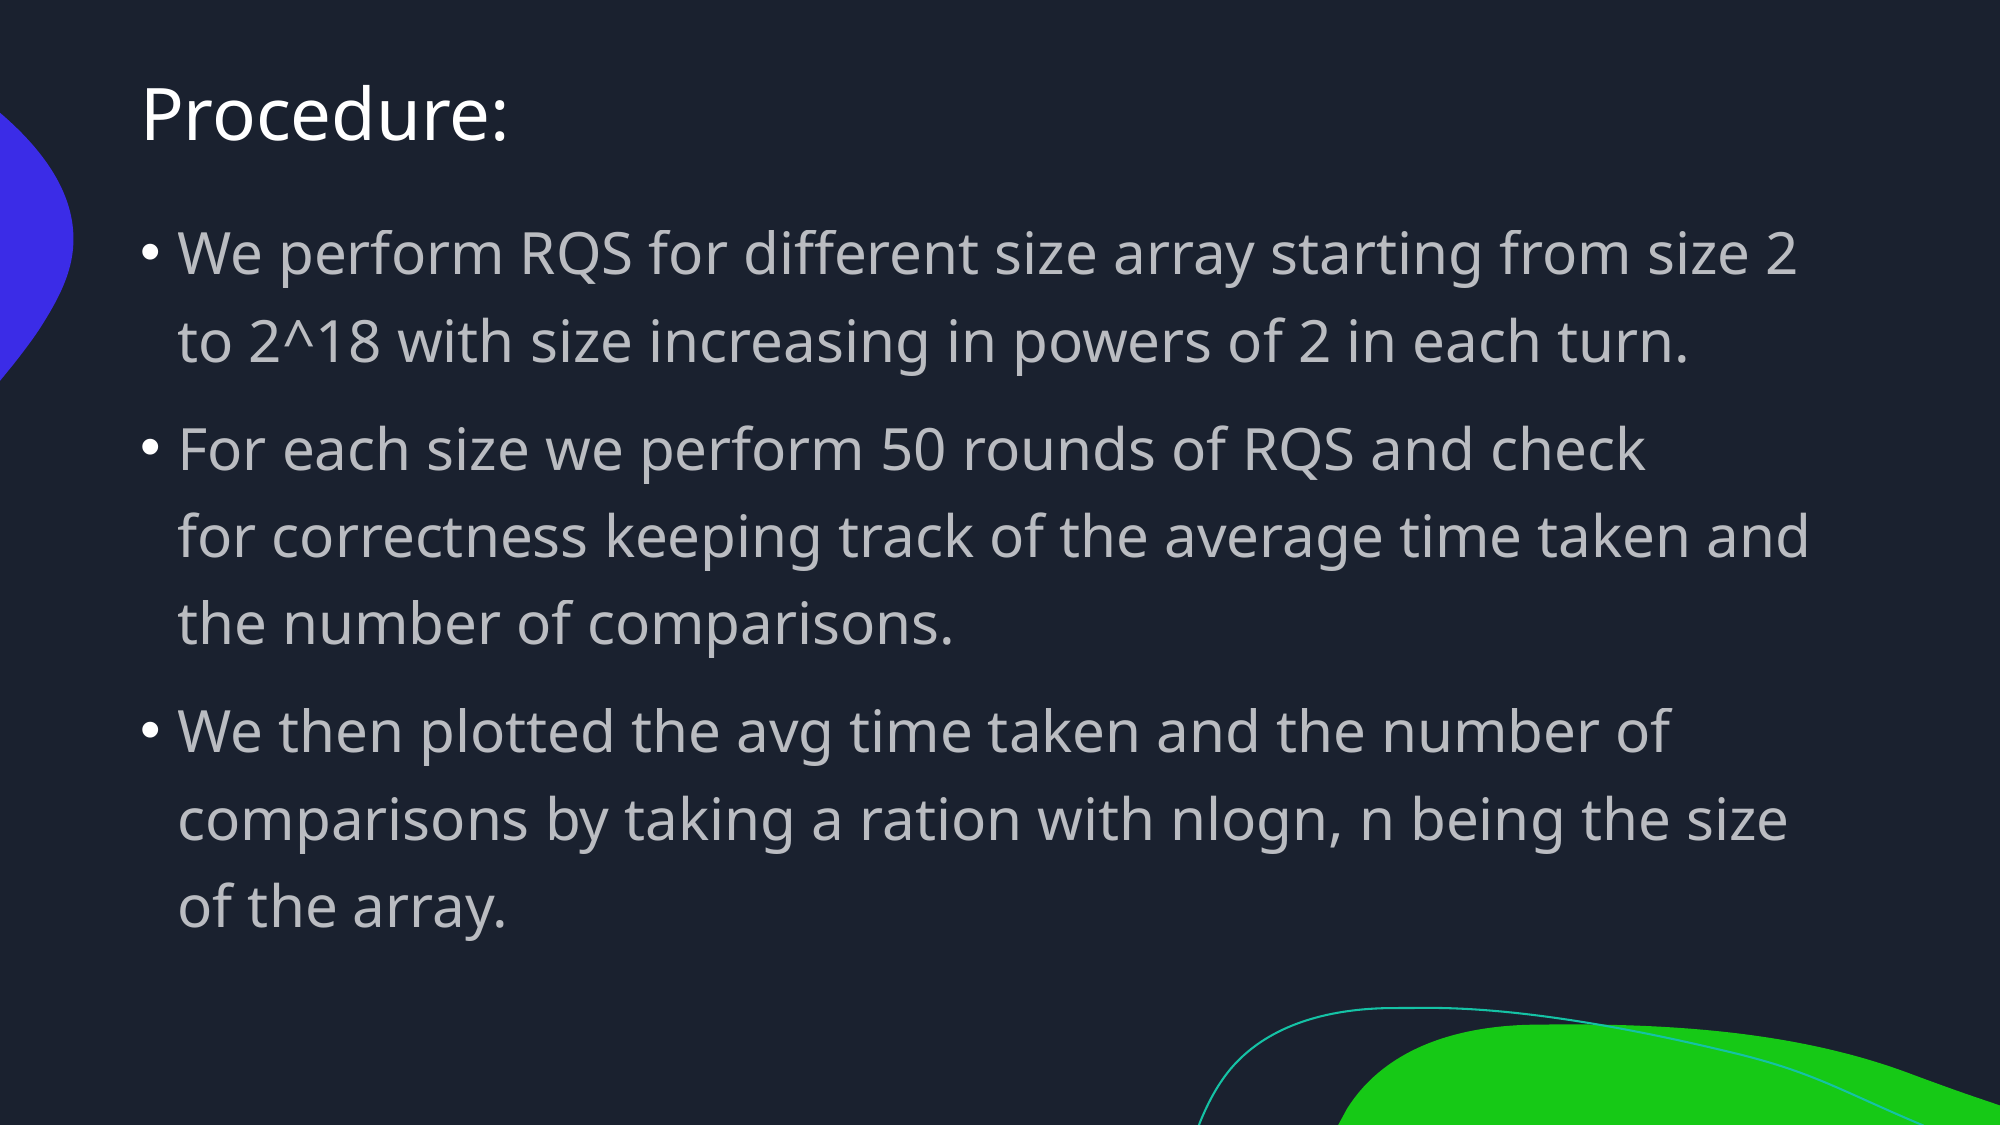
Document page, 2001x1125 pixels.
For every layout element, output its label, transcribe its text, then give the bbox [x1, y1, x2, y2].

title Procedure: [125, 69, 1875, 164]
list We perform RQS for different size array starting from size 2 to 2^18 with size increasing in powers of 2 in each turn. For each size we perform 50 rounds of RQS and check for correctness keeping track of the average time taken and the number of comparisons. We then plotted the avg time taken and the number of comparisons by taking a ration with nlogn, n being the size of the array. [125, 191, 1875, 1012]
